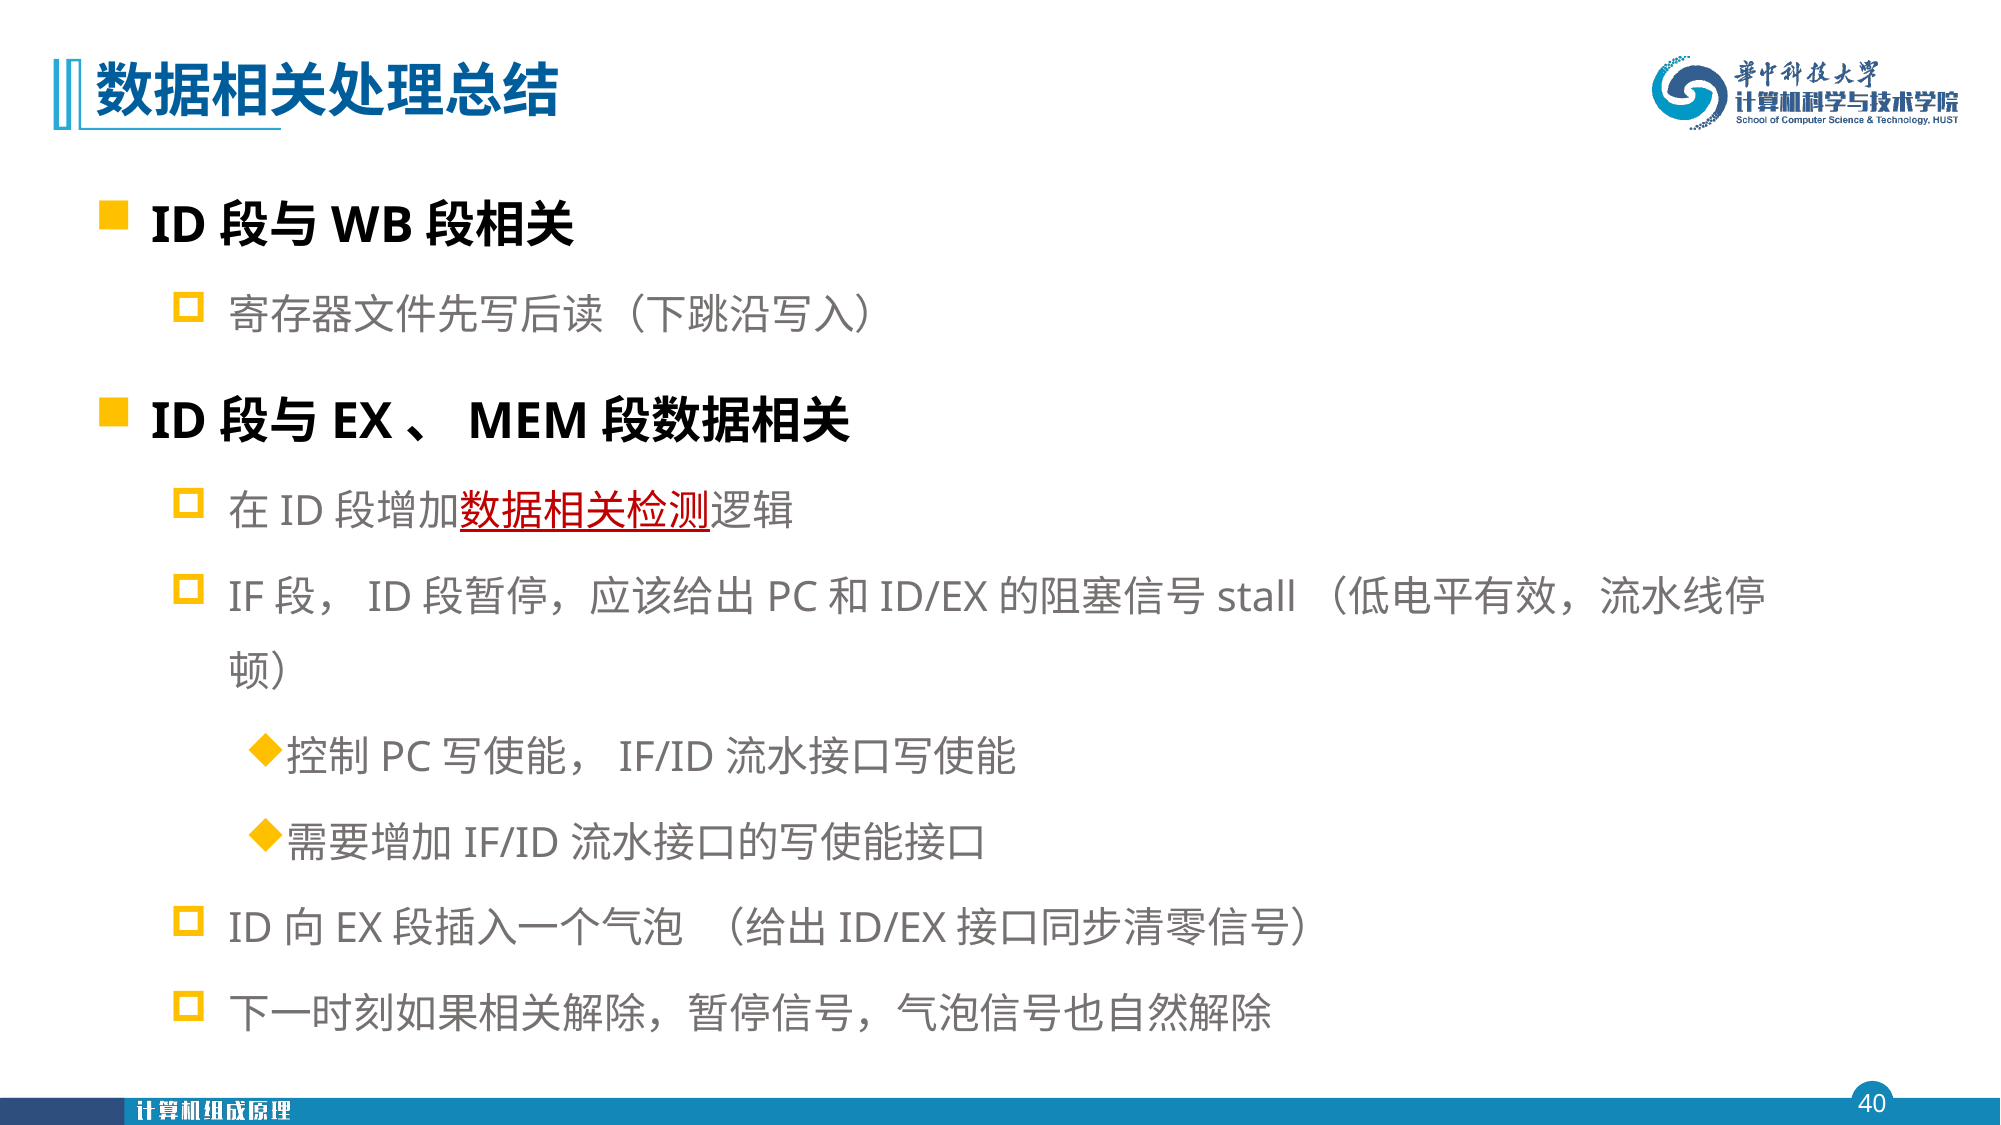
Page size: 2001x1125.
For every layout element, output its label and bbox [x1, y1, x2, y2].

picture [1805, 56, 1958, 130]
title [80, 42, 1805, 144]
list [80, 154, 1786, 1080]
